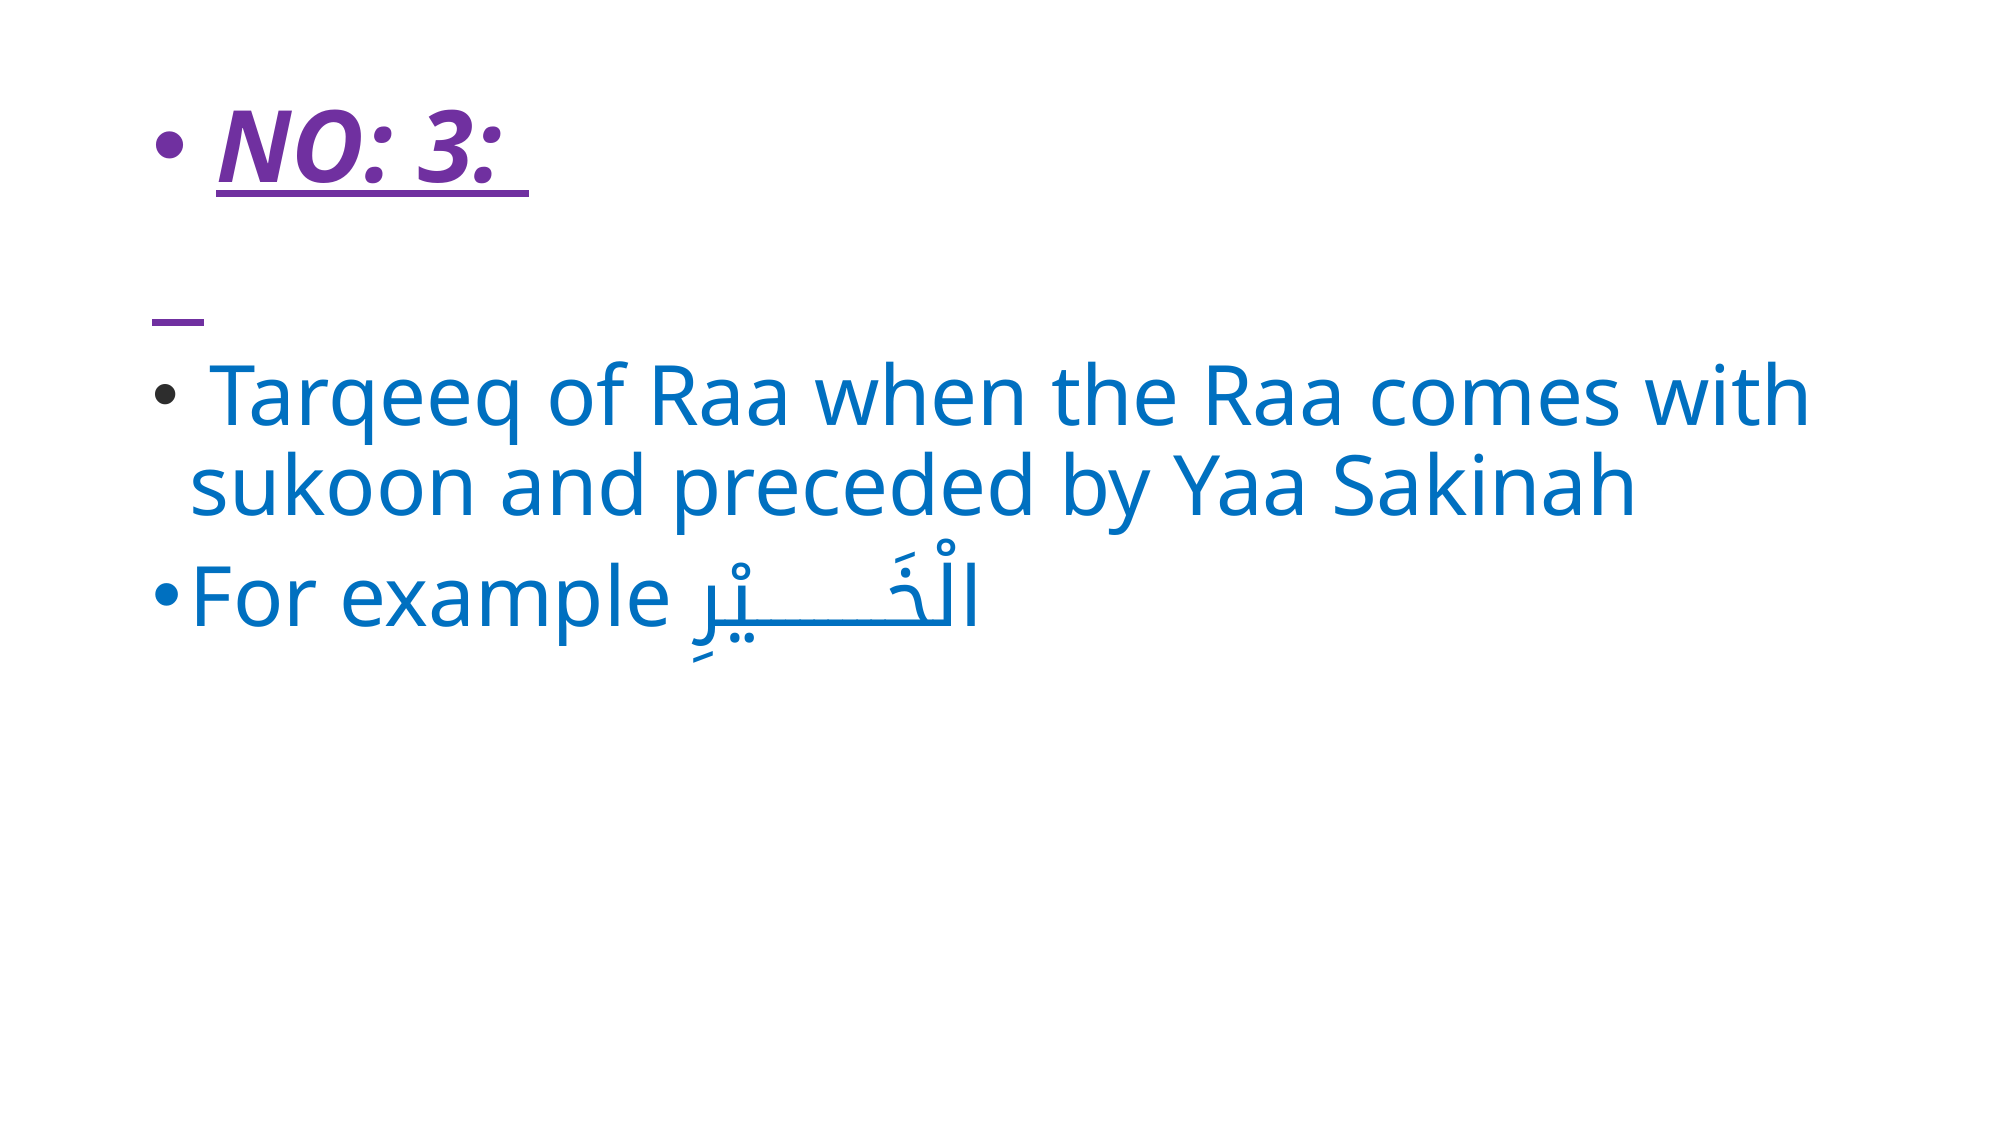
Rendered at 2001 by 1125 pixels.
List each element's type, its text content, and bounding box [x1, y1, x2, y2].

list NO: 3: Tarqeeq of Raa when the Raa comes with sukoon and preceded by Yaa Sakinah For example الْخَـــــــــيْرِ [137, 88, 1863, 1014]
